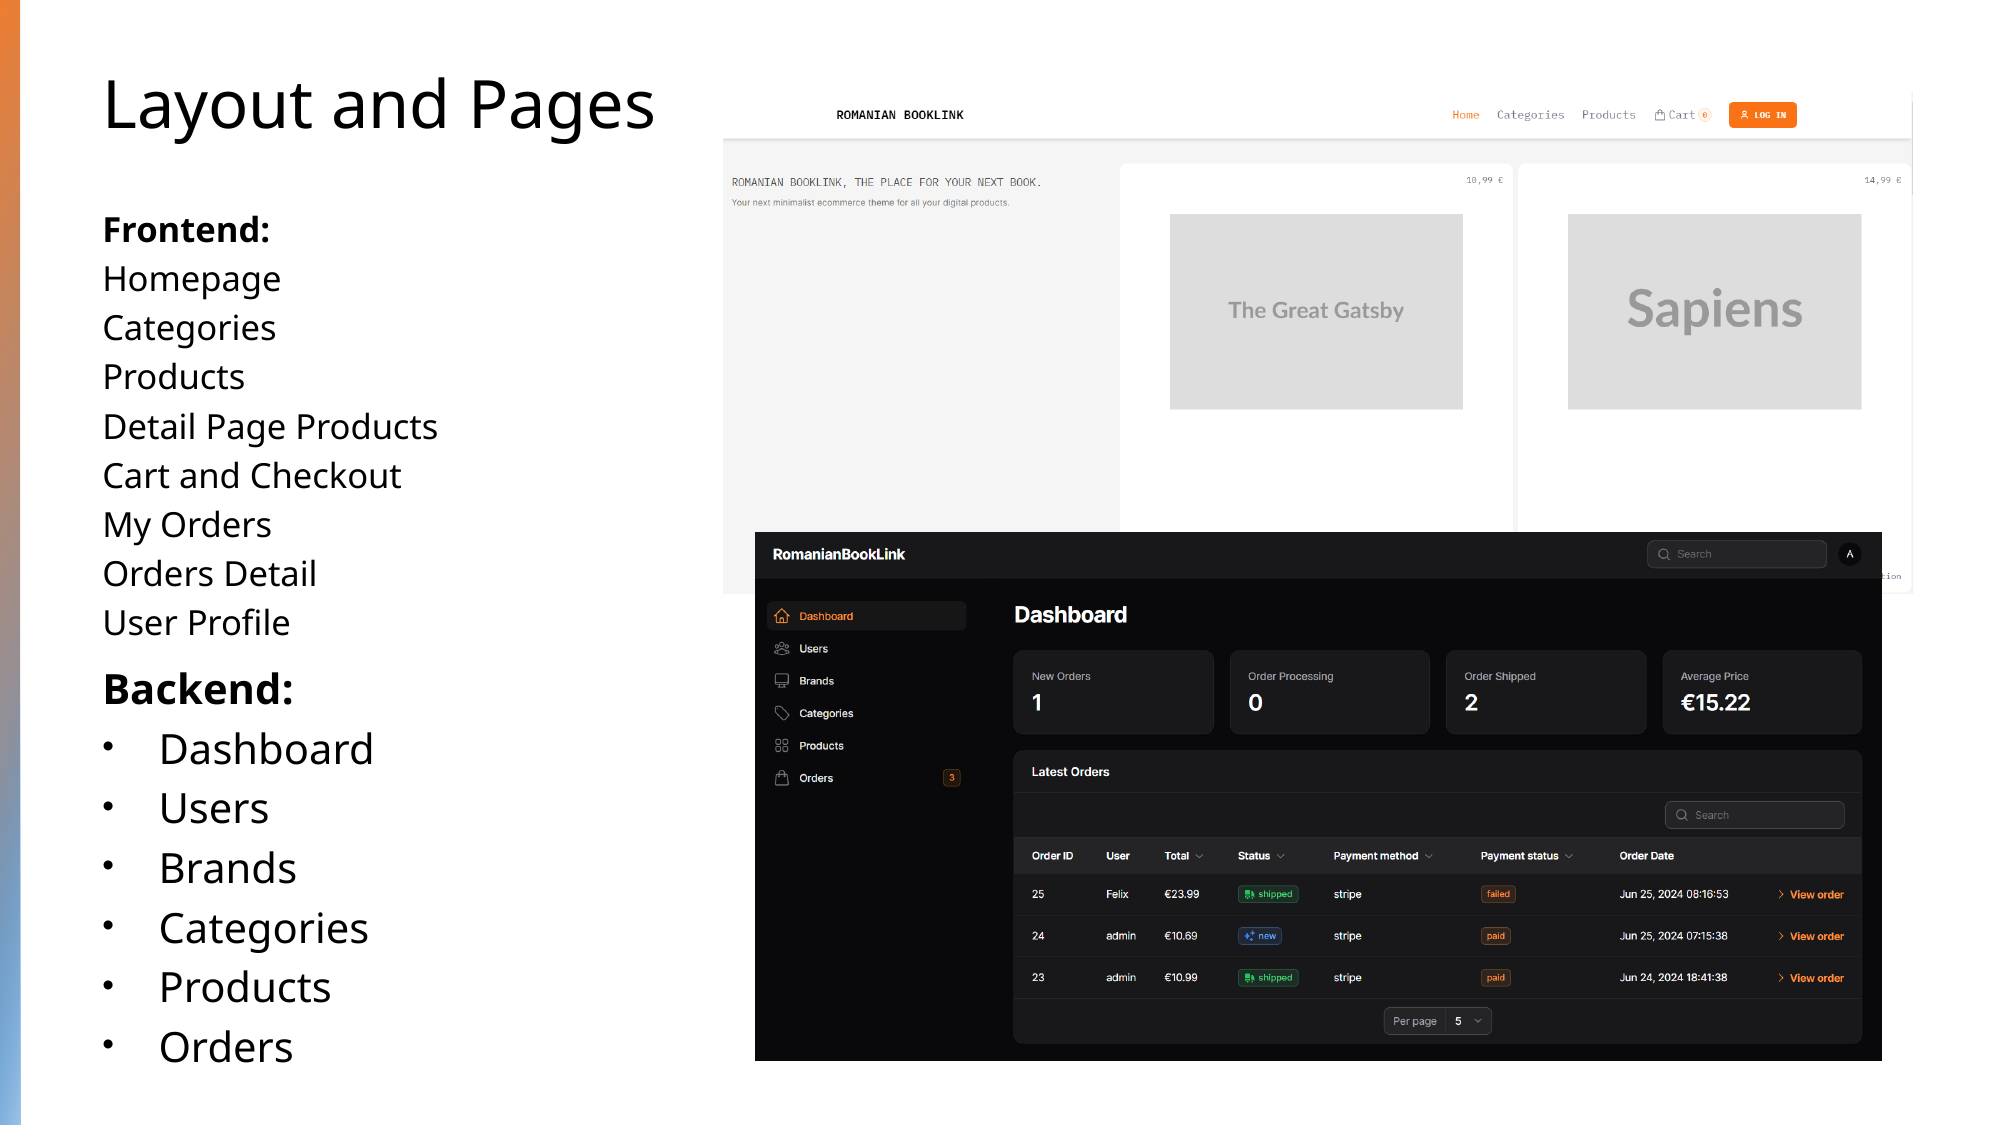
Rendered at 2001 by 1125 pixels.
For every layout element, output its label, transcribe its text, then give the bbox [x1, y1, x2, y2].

picture [723, 92, 1913, 1062]
text_box Backend: Dashboard Users Brands Categories Products Orders [87, 656, 824, 1112]
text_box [0, 0, 21, 1125]
title Layout and Pages [87, 51, 824, 153]
list Frontend: Homepage Categories Products Detail Page Products Cart and Checkout My Orders Orders Detail User Profile [87, 201, 755, 656]
